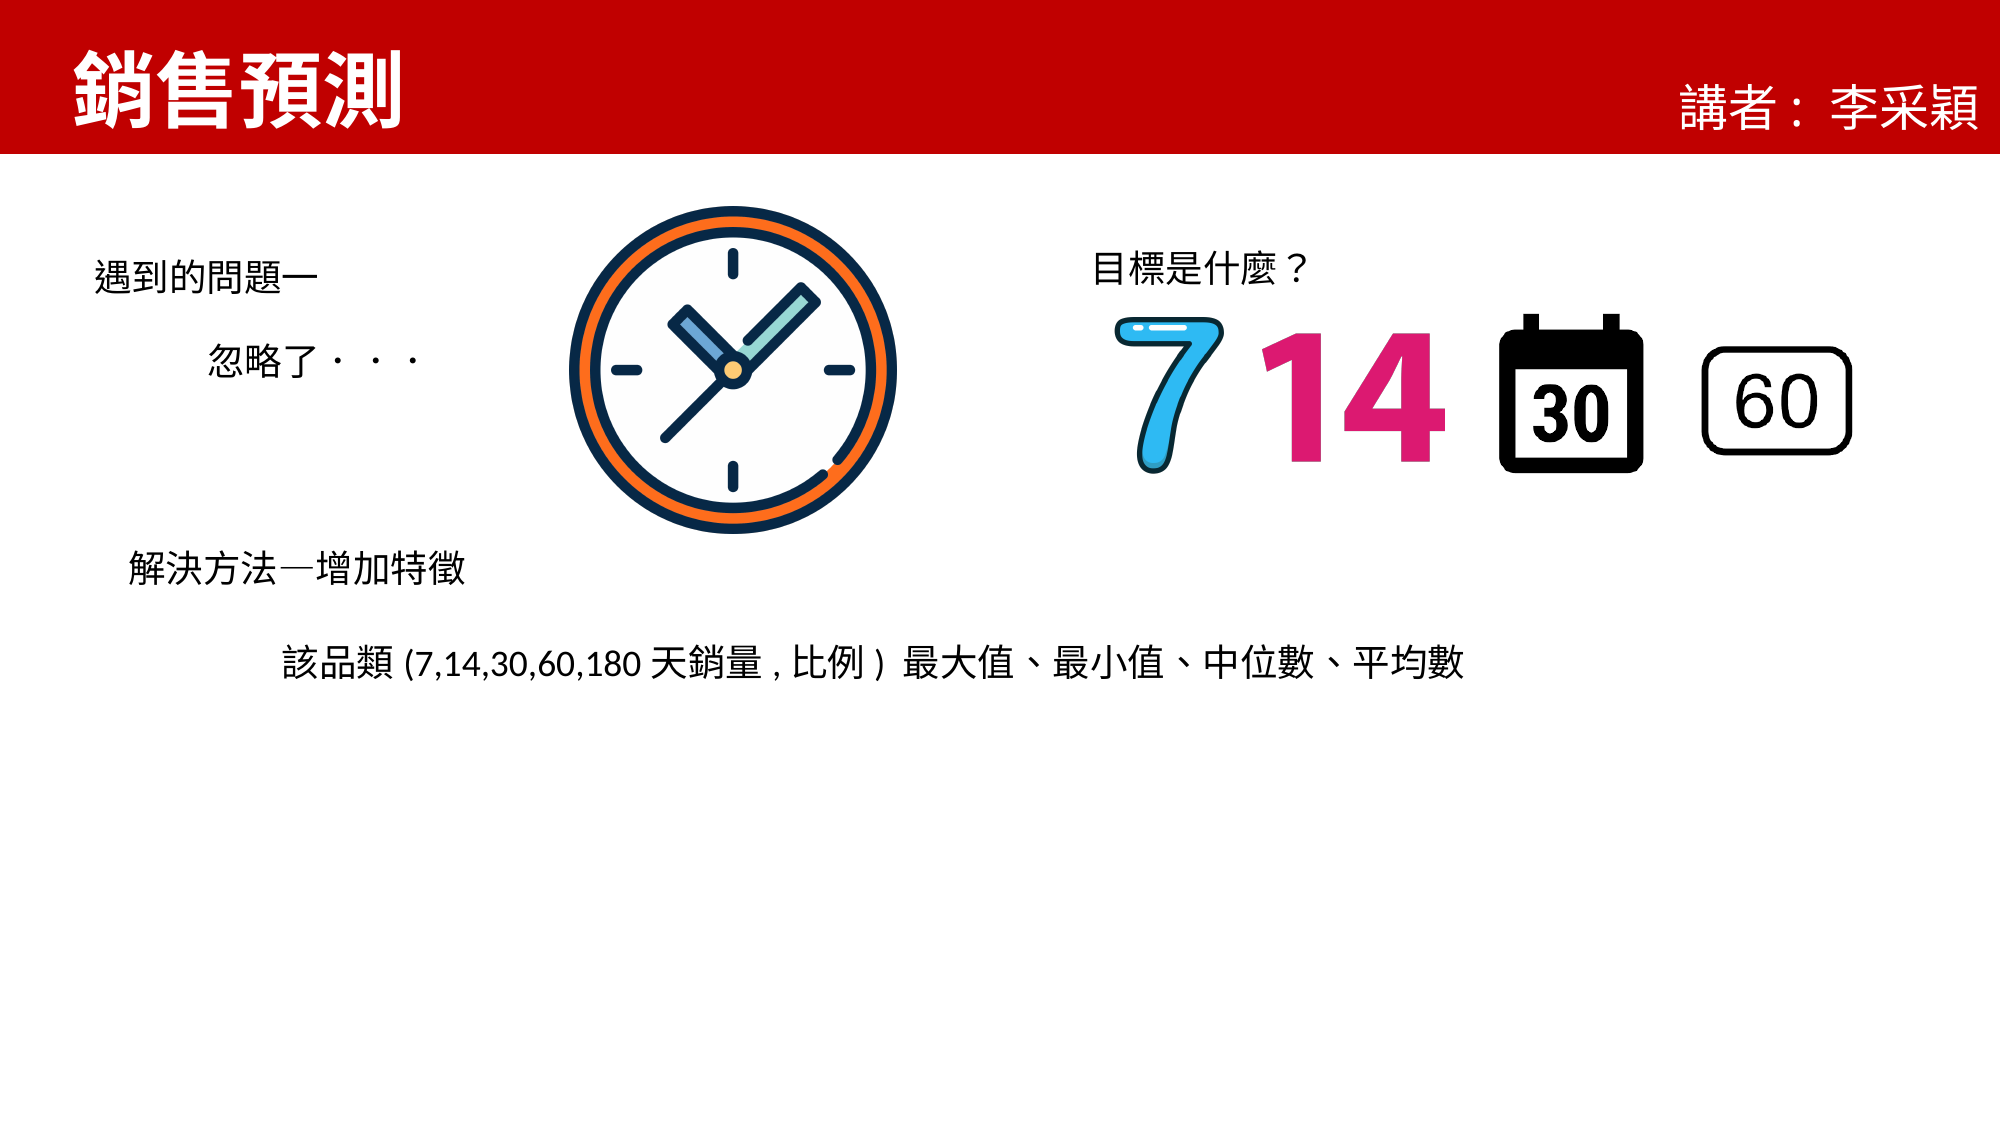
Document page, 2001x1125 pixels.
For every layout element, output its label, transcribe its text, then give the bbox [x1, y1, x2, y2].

text_box 目標是什麼？ [1076, 237, 1571, 298]
text_box 忽略了．．． [192, 331, 548, 391]
text_box 解決方法—增加特徵 [113, 538, 688, 598]
text_box 該品類(7,14,30,60,180天銷量,比例) 最大值、最小值、中位數、平均數 [267, 631, 1526, 691]
picture [1262, 306, 1445, 489]
picture [1082, 306, 1255, 479]
picture [569, 206, 897, 534]
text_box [0, 0, 2000, 178]
picture [1691, 315, 1862, 486]
picture [1475, 297, 1667, 489]
text_box 遇到的問題一 [79, 246, 569, 351]
